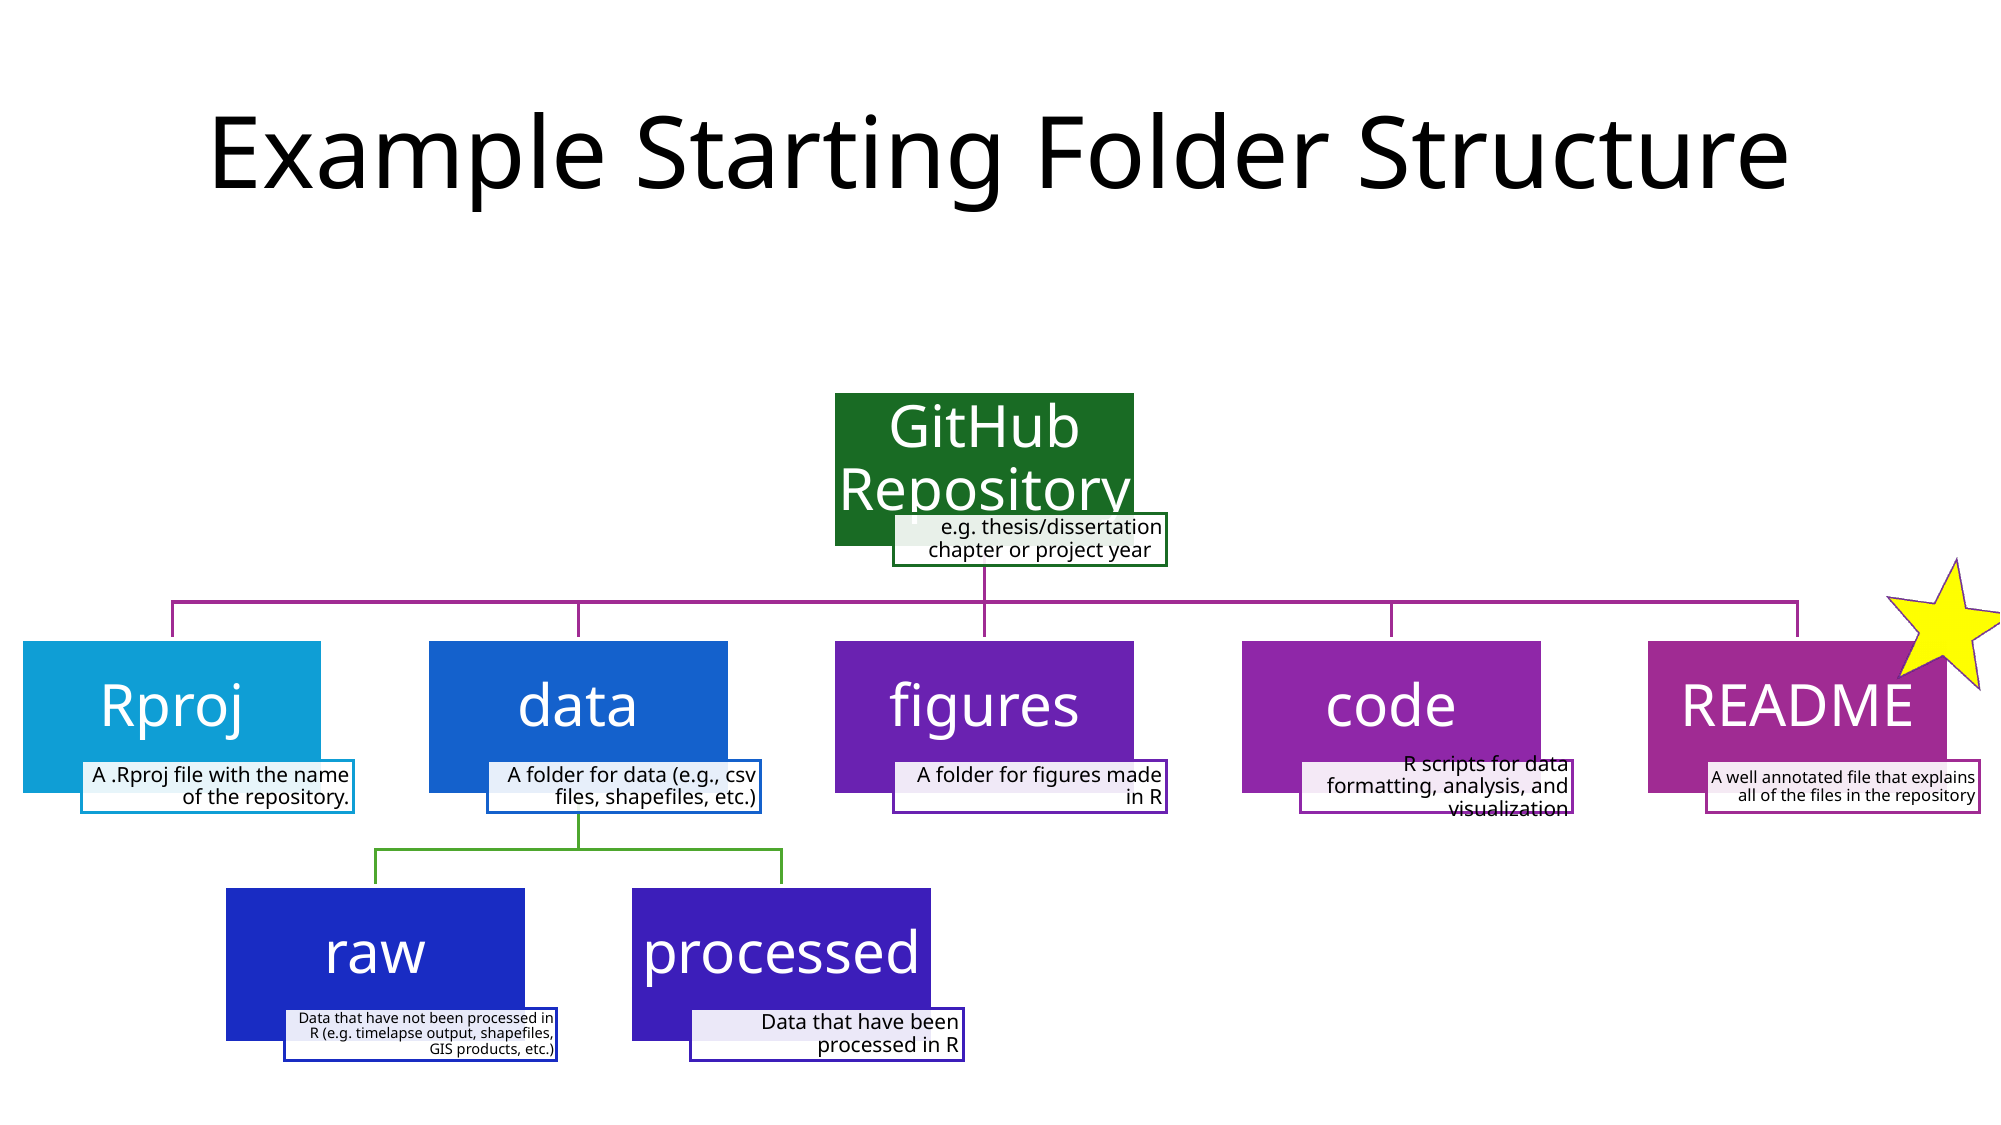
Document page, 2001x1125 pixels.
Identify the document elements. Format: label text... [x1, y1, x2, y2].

picture [1871, 545, 2000, 697]
text_box Example Starting Folder Structure [137, 0, 1863, 162]
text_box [0, 162, 2000, 1125]
